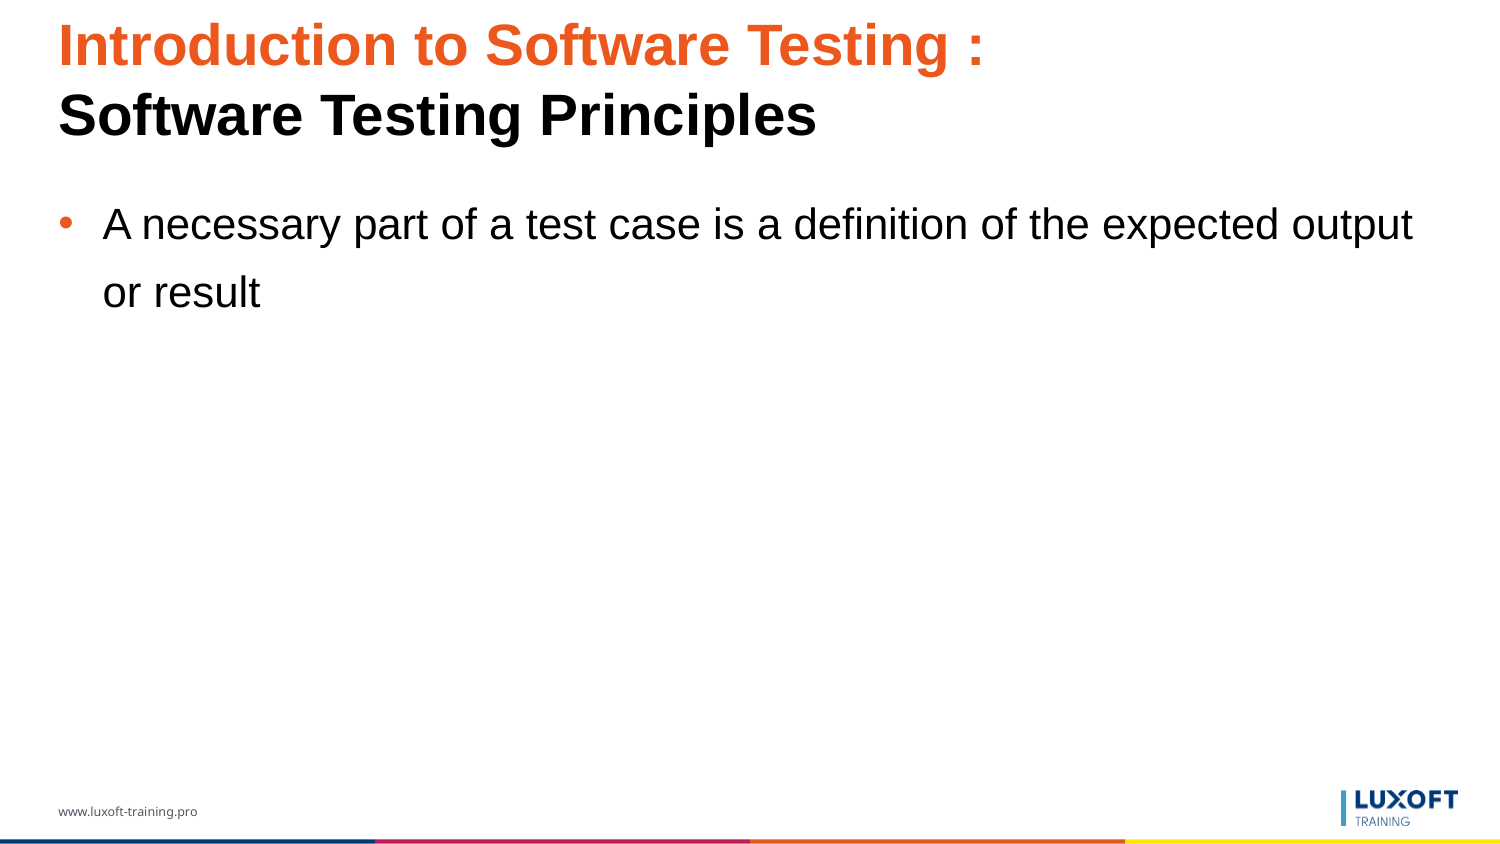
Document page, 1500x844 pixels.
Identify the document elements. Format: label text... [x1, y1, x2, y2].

list A necessary part of a test case is a definition of the expected output or result [47, 174, 1457, 791]
title Introduction to Software Testing : Software Testing Principles [47, 46, 1457, 109]
picture [1341, 790, 1458, 826]
